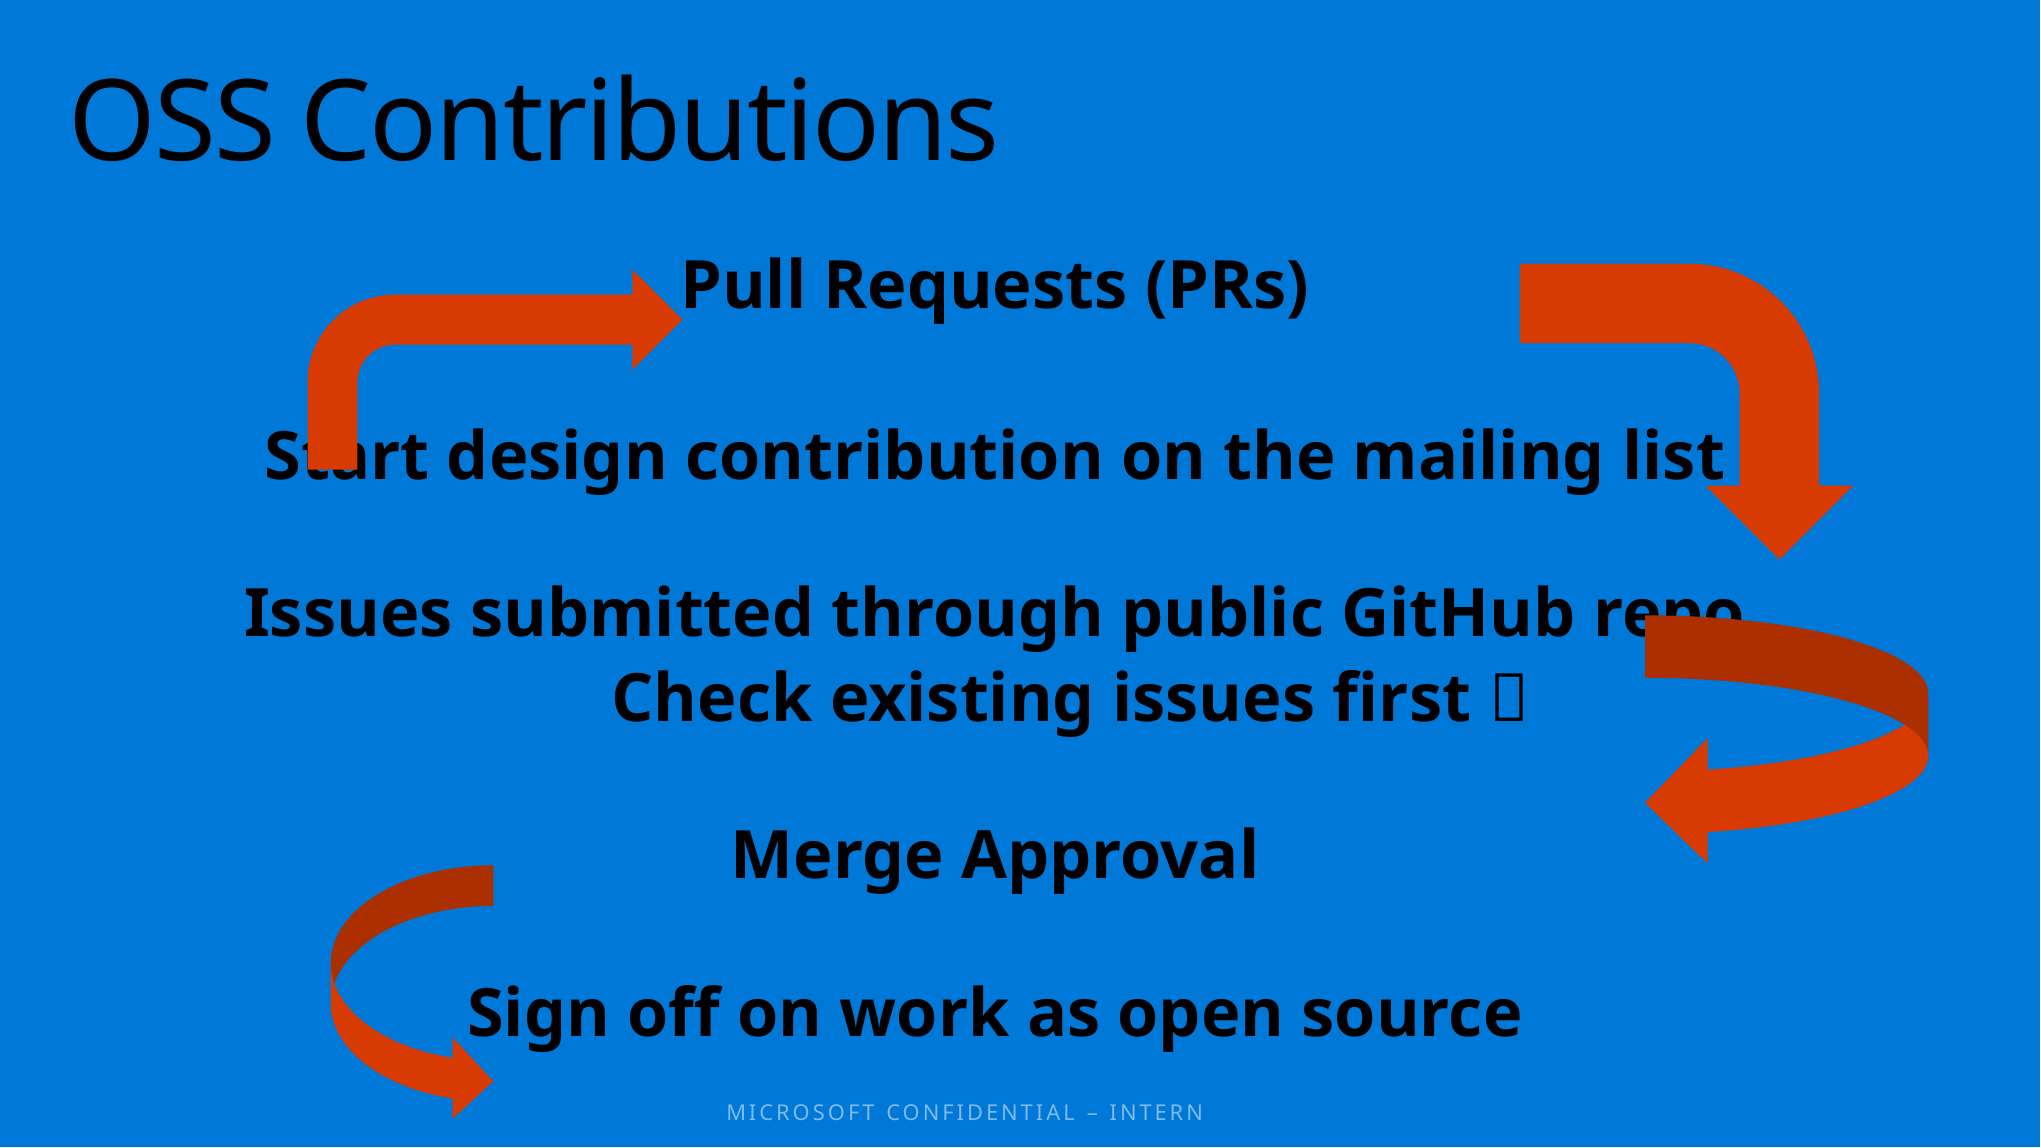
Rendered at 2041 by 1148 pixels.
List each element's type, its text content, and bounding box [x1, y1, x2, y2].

title OSS Contributions [45, 48, 1996, 199]
text_box [1519, 262, 1855, 561]
text_box [1644, 614, 1930, 865]
list Pull Requests (PRs) Start design contribution on the mailing list Issues submitted through public GitHub repo Check existing issues first  Merge Approval Sign off on work as open source [20, 236, 1971, 1148]
text_box [329, 864, 495, 1120]
text_box [306, 268, 684, 471]
